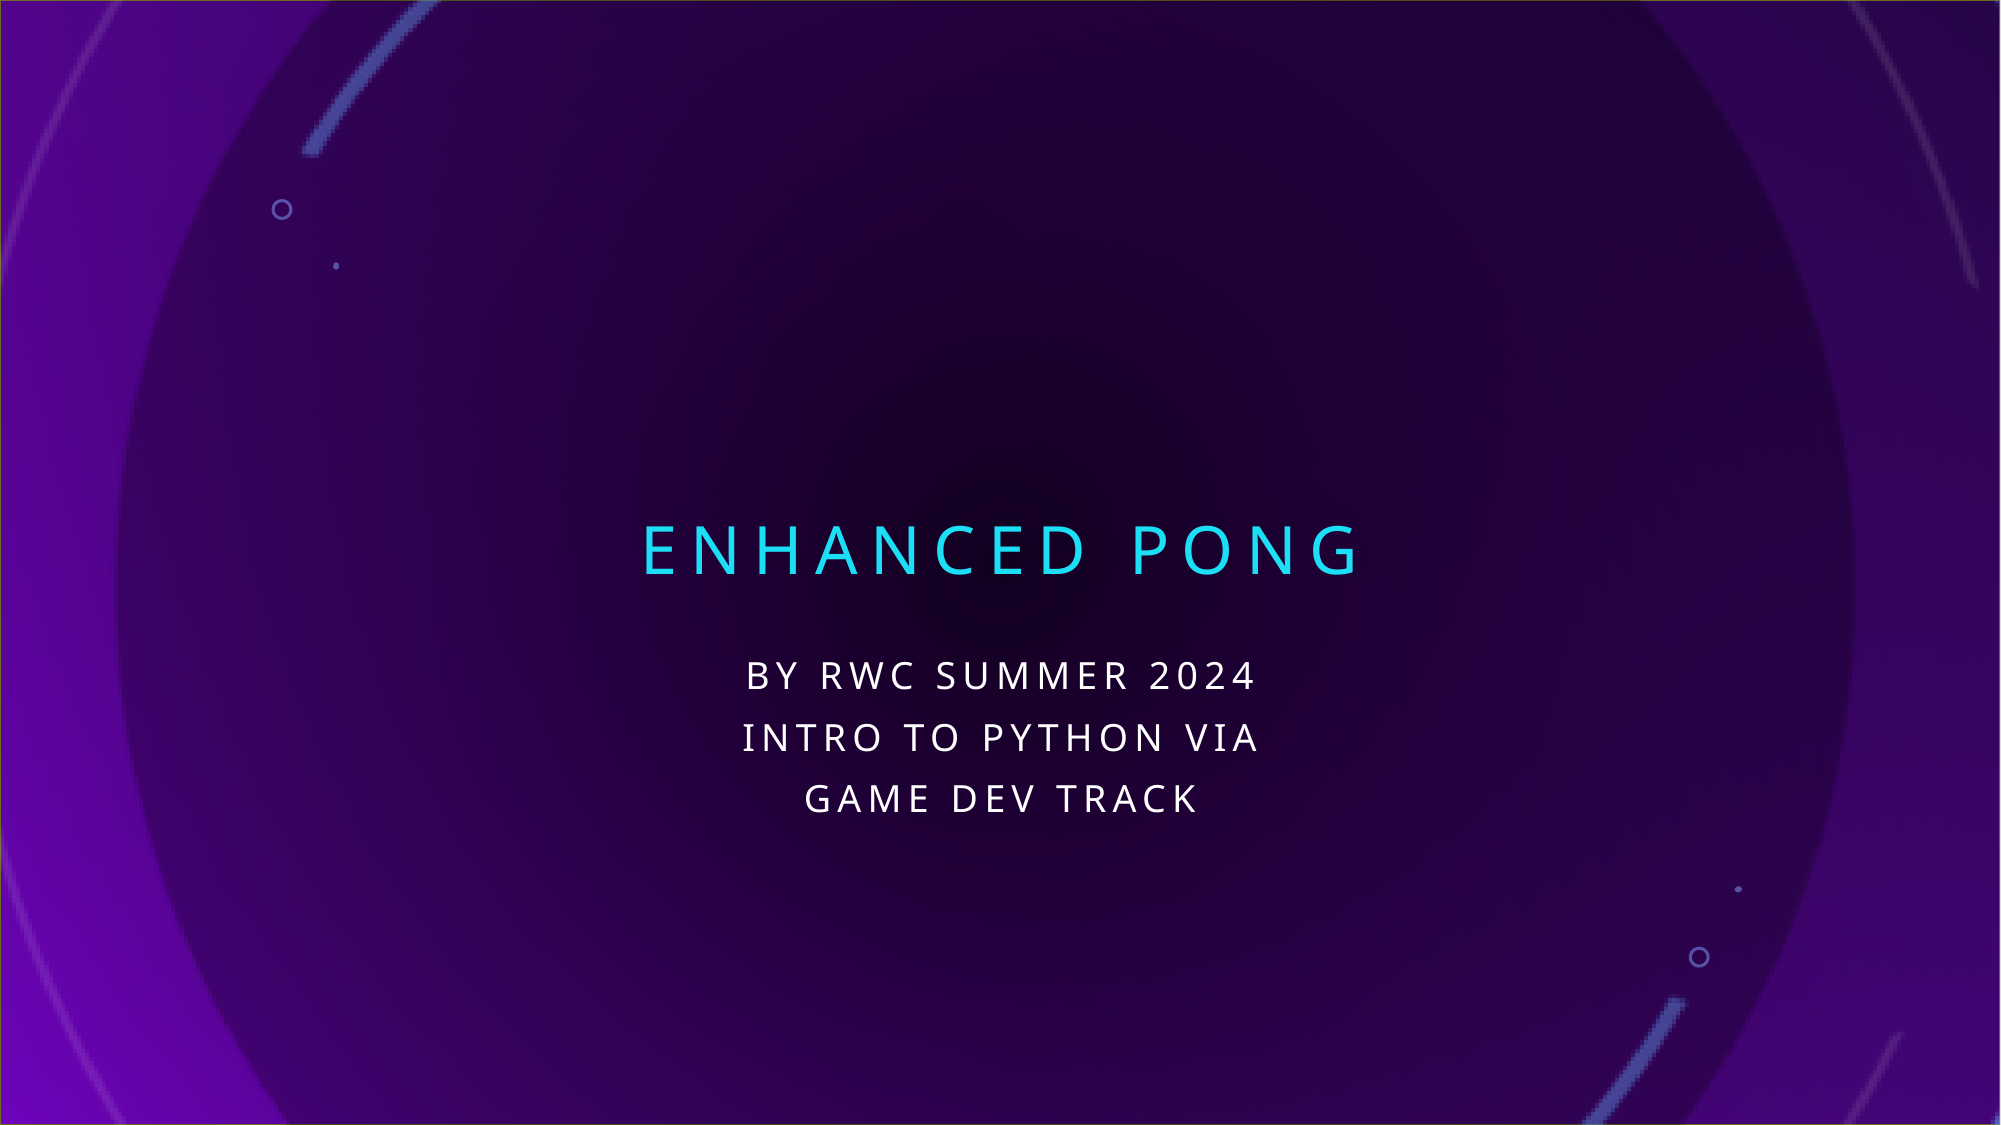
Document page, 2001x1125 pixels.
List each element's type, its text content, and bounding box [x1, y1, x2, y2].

picture [0, 0, 2000, 1125]
title Enhanced Pong [481, 43, 1519, 597]
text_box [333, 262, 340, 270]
subtitle By rwc summer 2024 Intro to python via Game dev track [481, 649, 1519, 1086]
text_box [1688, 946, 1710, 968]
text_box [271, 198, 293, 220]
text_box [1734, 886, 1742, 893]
